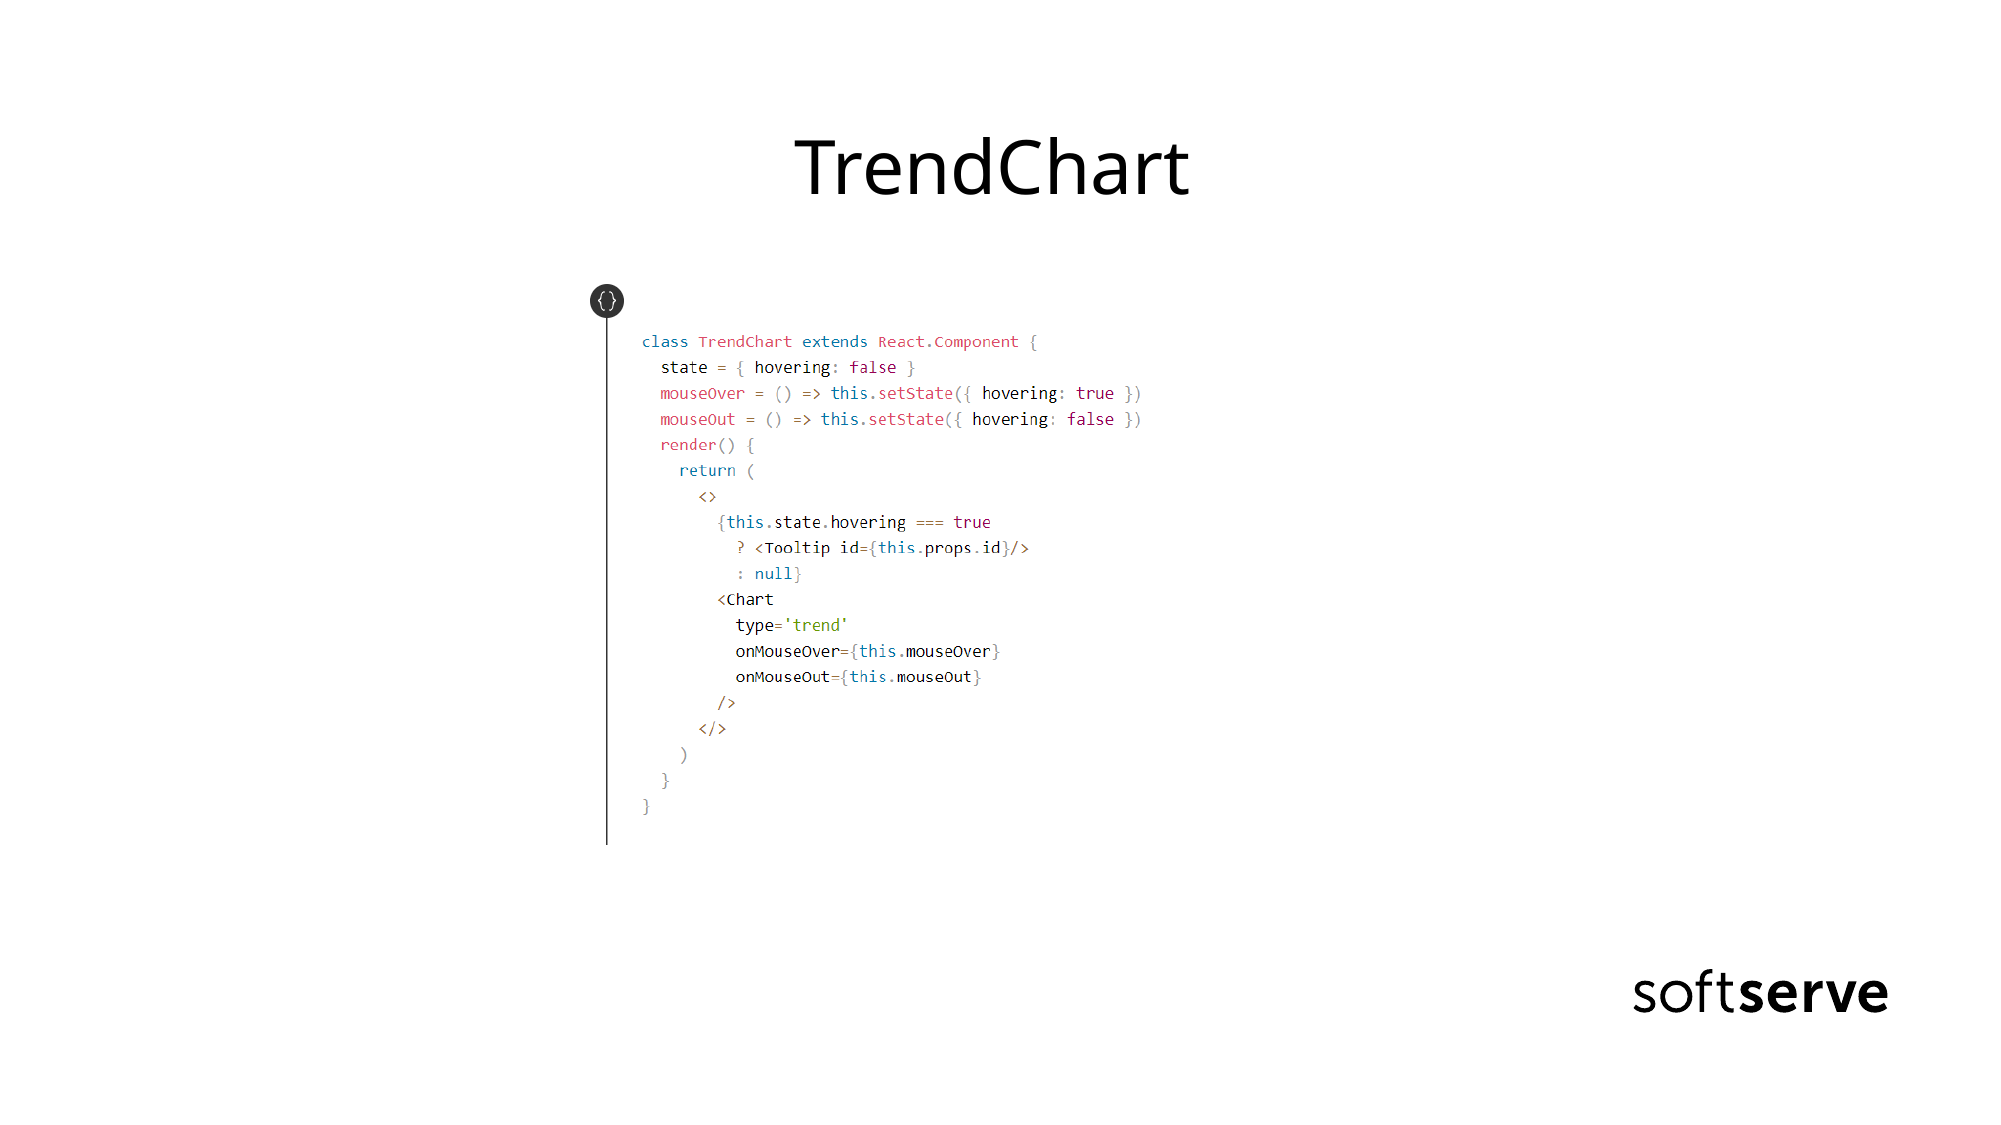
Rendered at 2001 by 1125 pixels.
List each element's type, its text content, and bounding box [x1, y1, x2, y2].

picture [586, 277, 1414, 849]
text_box [173, 268, 1853, 1056]
title TrendChart [112, 112, 1888, 900]
